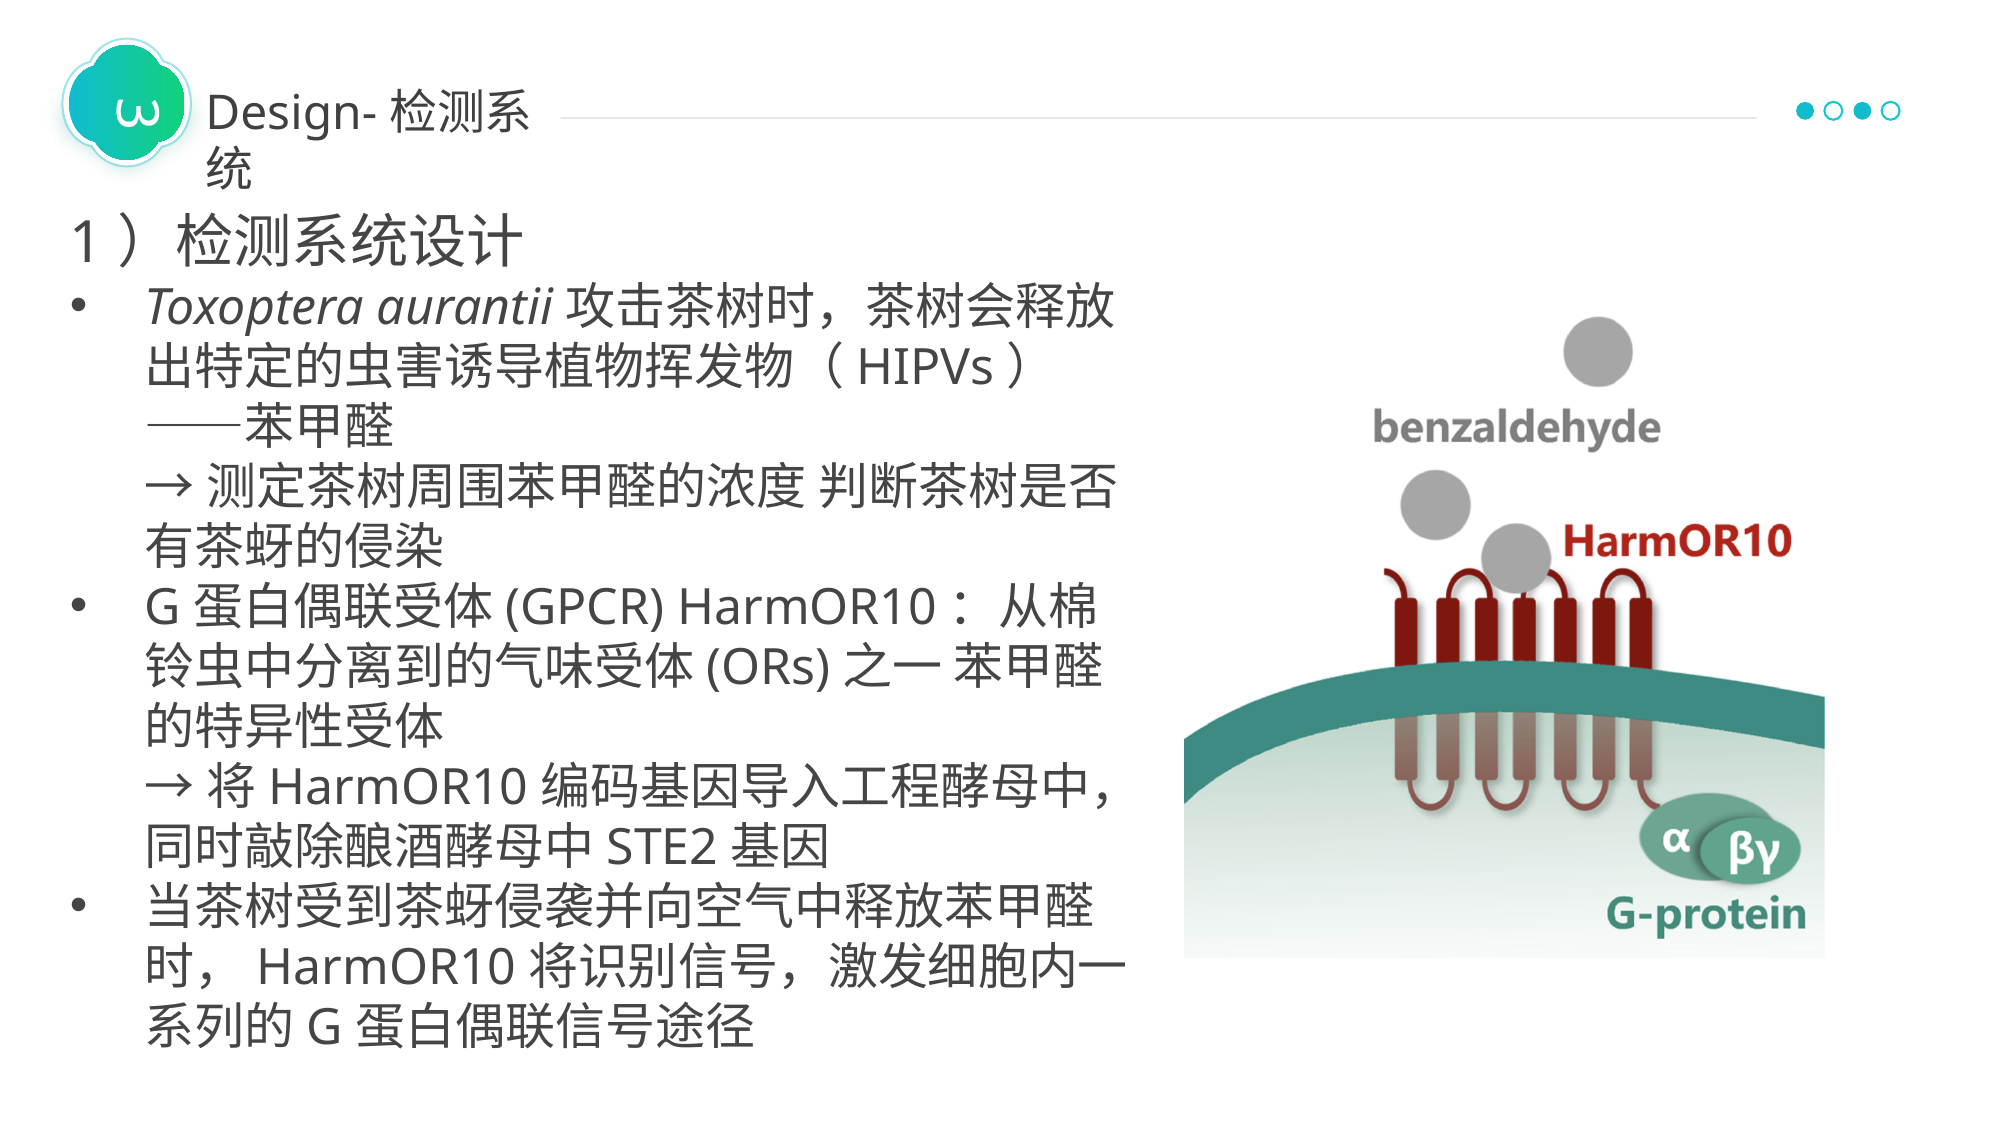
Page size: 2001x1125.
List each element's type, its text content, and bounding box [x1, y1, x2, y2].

picture [1184, 310, 1825, 958]
text_box Design-检测系统 [224, 74, 580, 197]
text_box 1）检测系统设计 Toxoptera aurantii攻击茶树时，茶树会释放出特定的虫害诱导植物挥发物（HIPVs）——苯甲醛 →测定茶树周围苯甲醛的浓度 判断茶树是否有茶蚜的侵染 G蛋白偶联受体(GPCR) HarmOR10：从棉铃虫中分离到的气味受体(ORs)之一 苯甲醛的特异性受体 →将HarmOR10编码基因导入工程酵母中，同时敲除酿酒酵母中STE2基因 当茶树受到茶蚜侵袭并向空气中释放苯甲醛时，HarmOR10将识别信号，激发细胞内一系列的G蛋白偶联信号途径 [54, 197, 1157, 1062]
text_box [1796, 101, 1900, 120]
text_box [32, 32, 224, 198]
